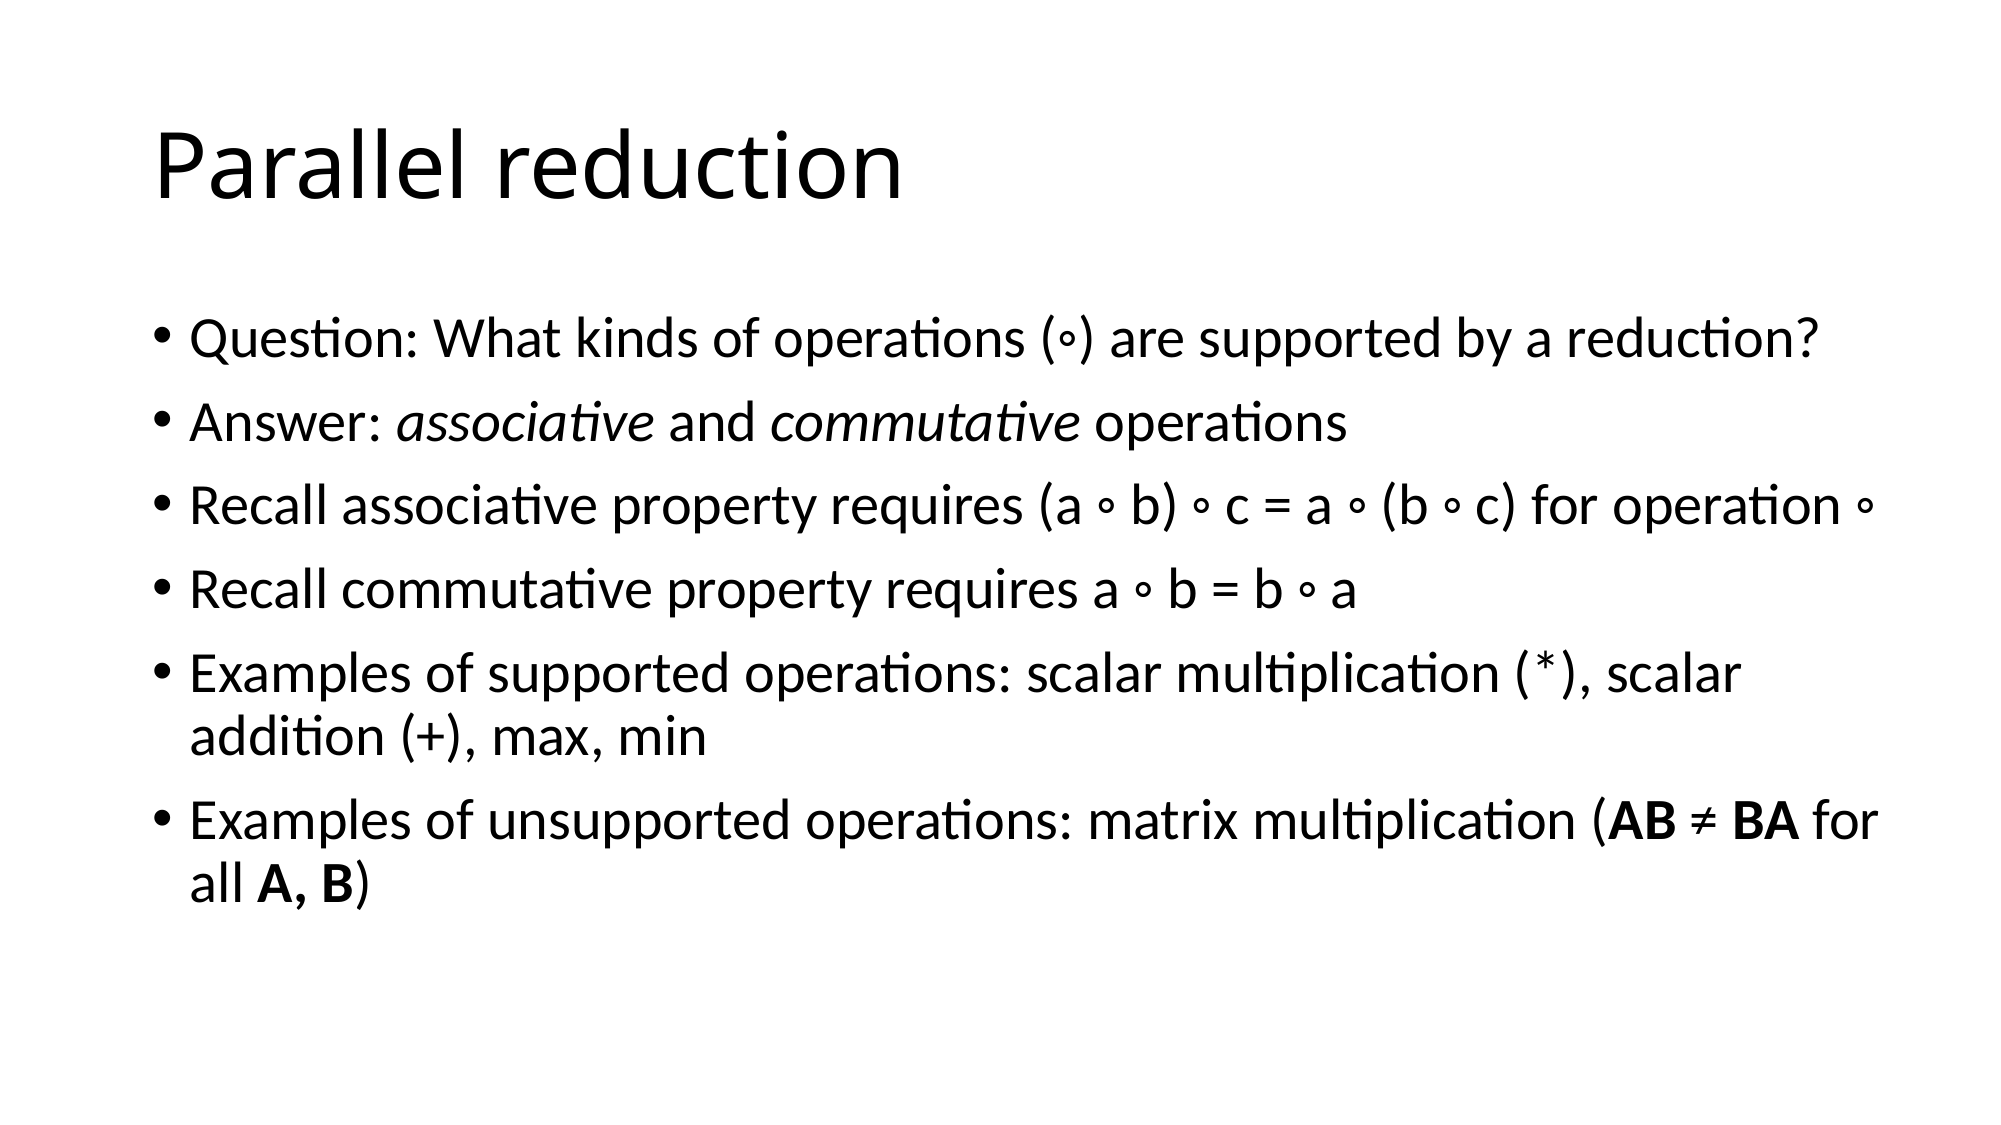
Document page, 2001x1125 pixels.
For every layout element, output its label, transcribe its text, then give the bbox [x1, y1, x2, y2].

title Parallel reduction [137, 59, 1863, 278]
list Question: What kinds of operations (◦) are supported by a reduction? Answer: associative and commutative operations Recall associative property requires (a ◦ b) ◦ c = a ◦ (b ◦ c) for operation ◦ Recall commutative property requires a ◦ b = b ◦ a Examples of supported operations: scalar multiplication (*), scalar addition (+), max, min Examples of unsupported operations: matrix multiplication (AB ≠ BA for all A, B) [137, 299, 1920, 1014]
